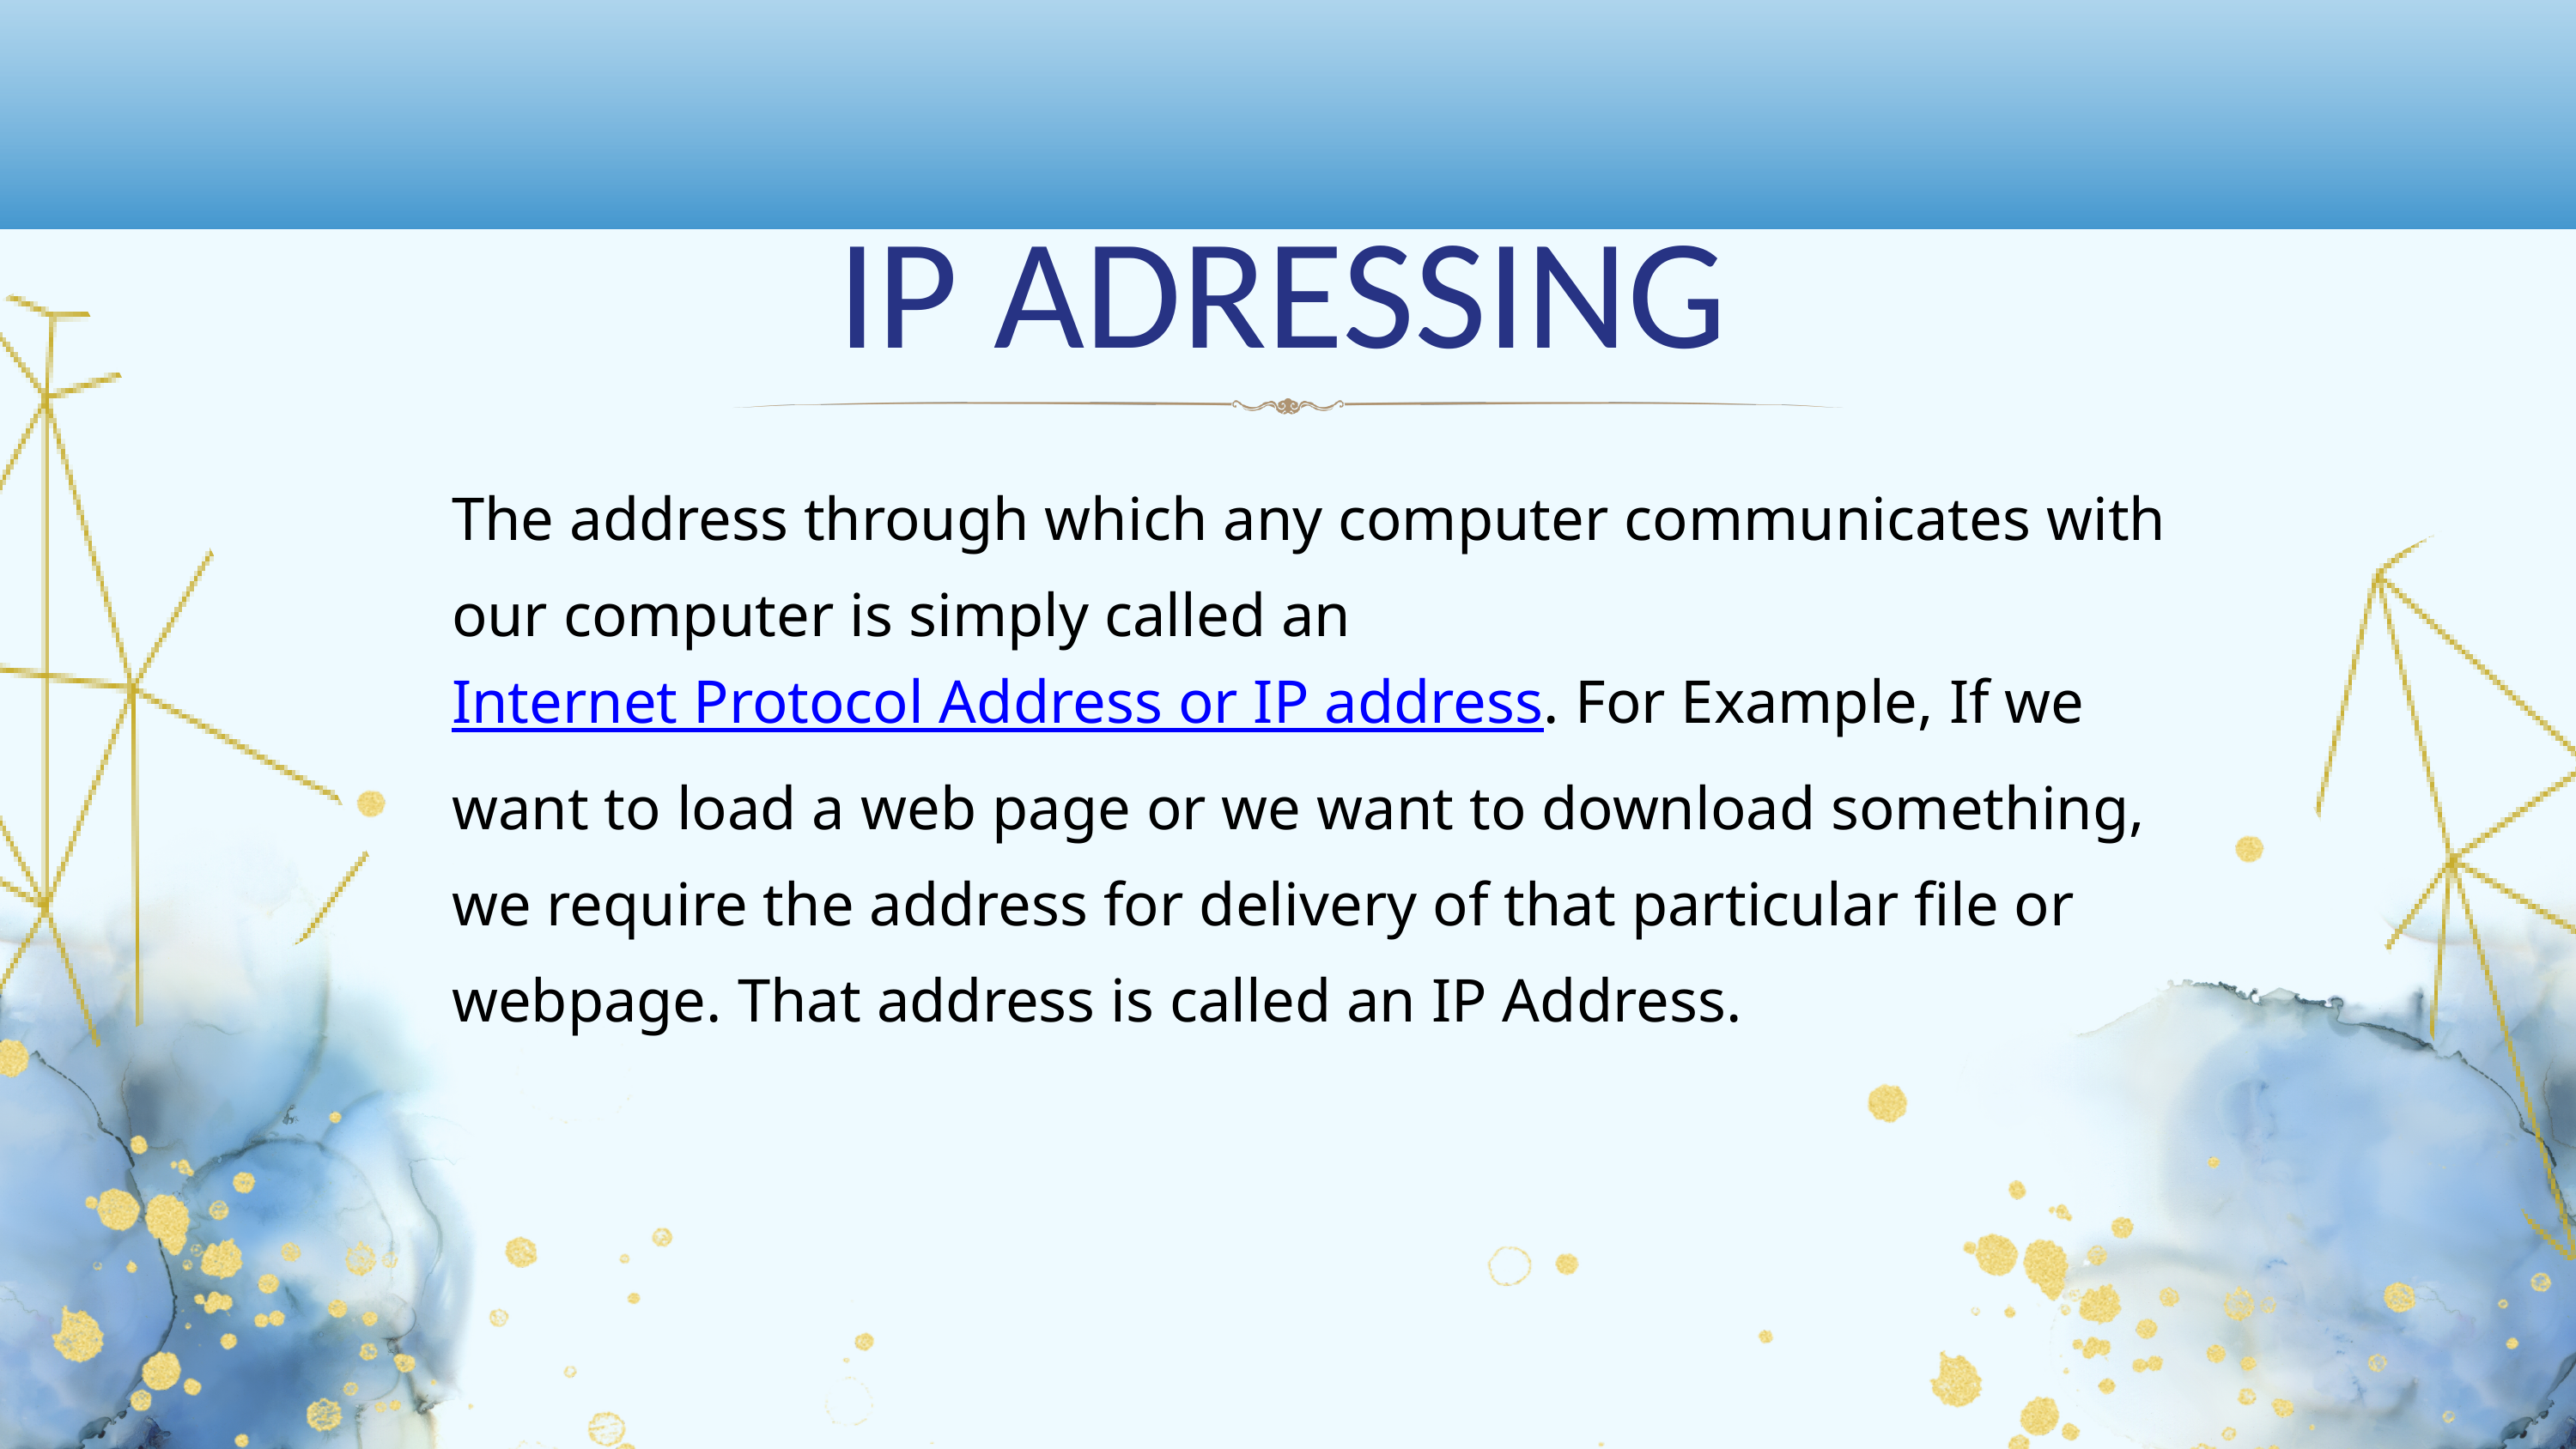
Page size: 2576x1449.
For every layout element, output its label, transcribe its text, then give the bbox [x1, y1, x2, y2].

text_box [0, 266, 249, 829]
text_box [0, 537, 1071, 1449]
text_box The address through which any computer communicates with our computer is simply called an Internet Protocol Address or IP address. For Example, If we want to load a web page or we want to download something, we require the address for delivery of that particular file or webpage. That address is called an IP Address. [451, 456, 2227, 1034]
text_box [1427, 583, 2576, 1449]
text_box [0, 0, 2576, 229]
text_box [2263, 461, 2576, 998]
text_box [732, 397, 1844, 415]
text_box ﻿IP ADRESSING [545, 179, 2021, 379]
